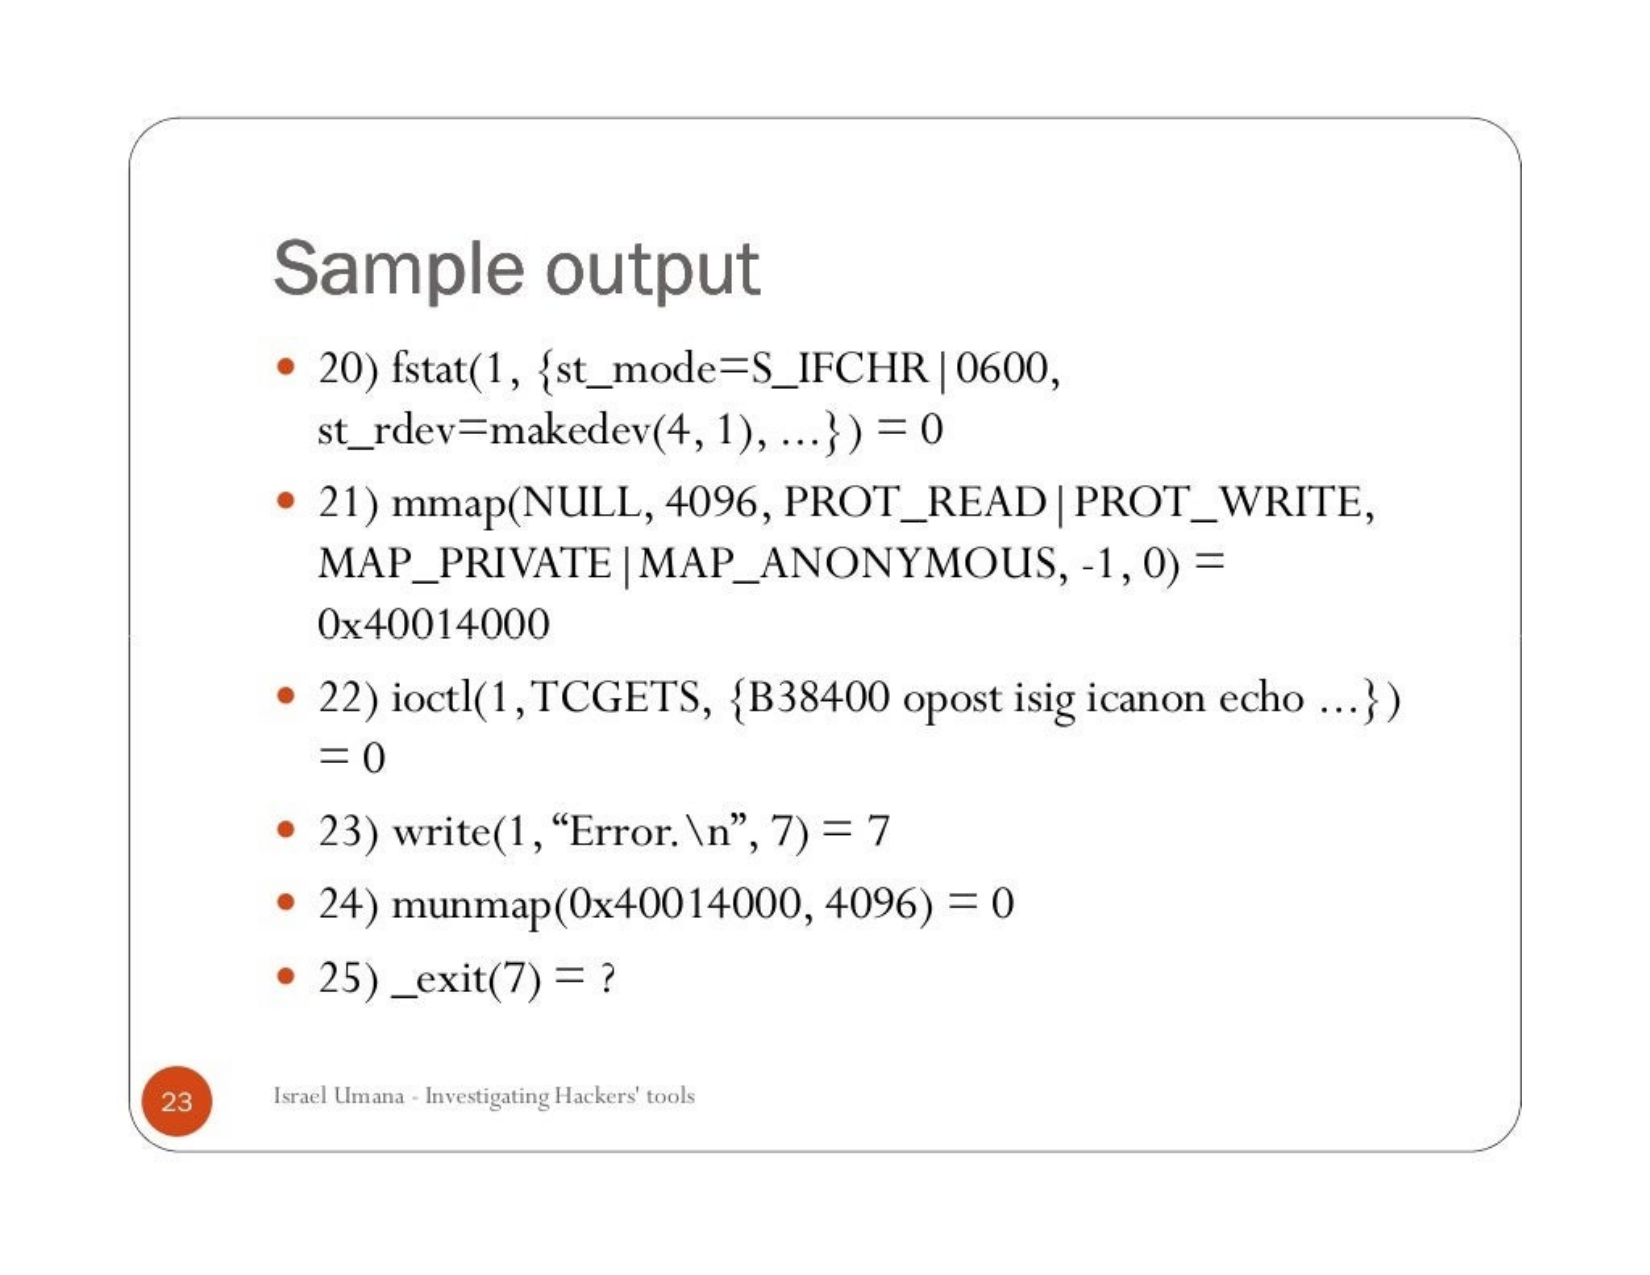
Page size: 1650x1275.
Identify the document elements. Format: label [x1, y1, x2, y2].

picture [115, 105, 1522, 1164]
